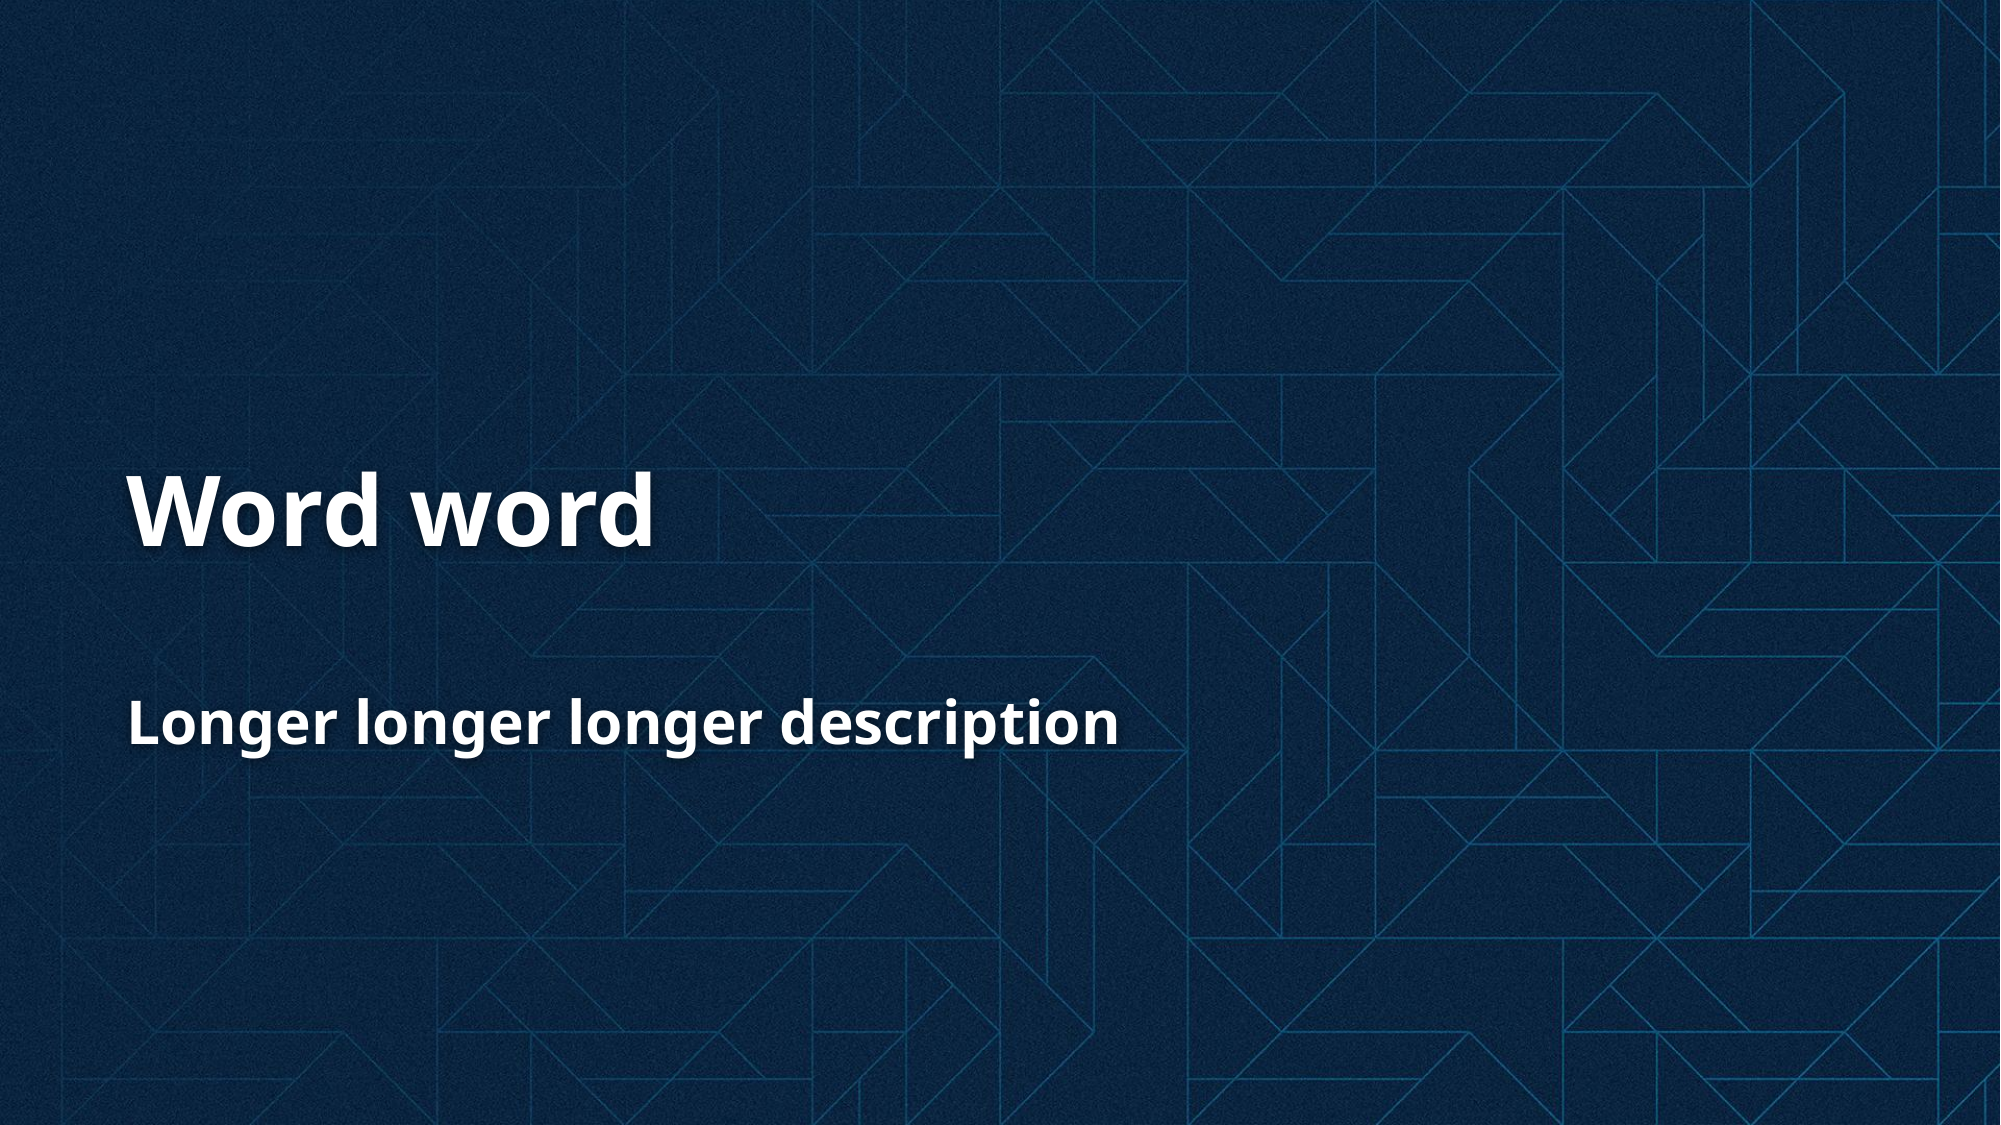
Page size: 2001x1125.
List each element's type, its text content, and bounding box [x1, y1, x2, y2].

title Word word Longer longer longer description [106, 428, 1796, 792]
picture [0, 0, 2000, 1125]
